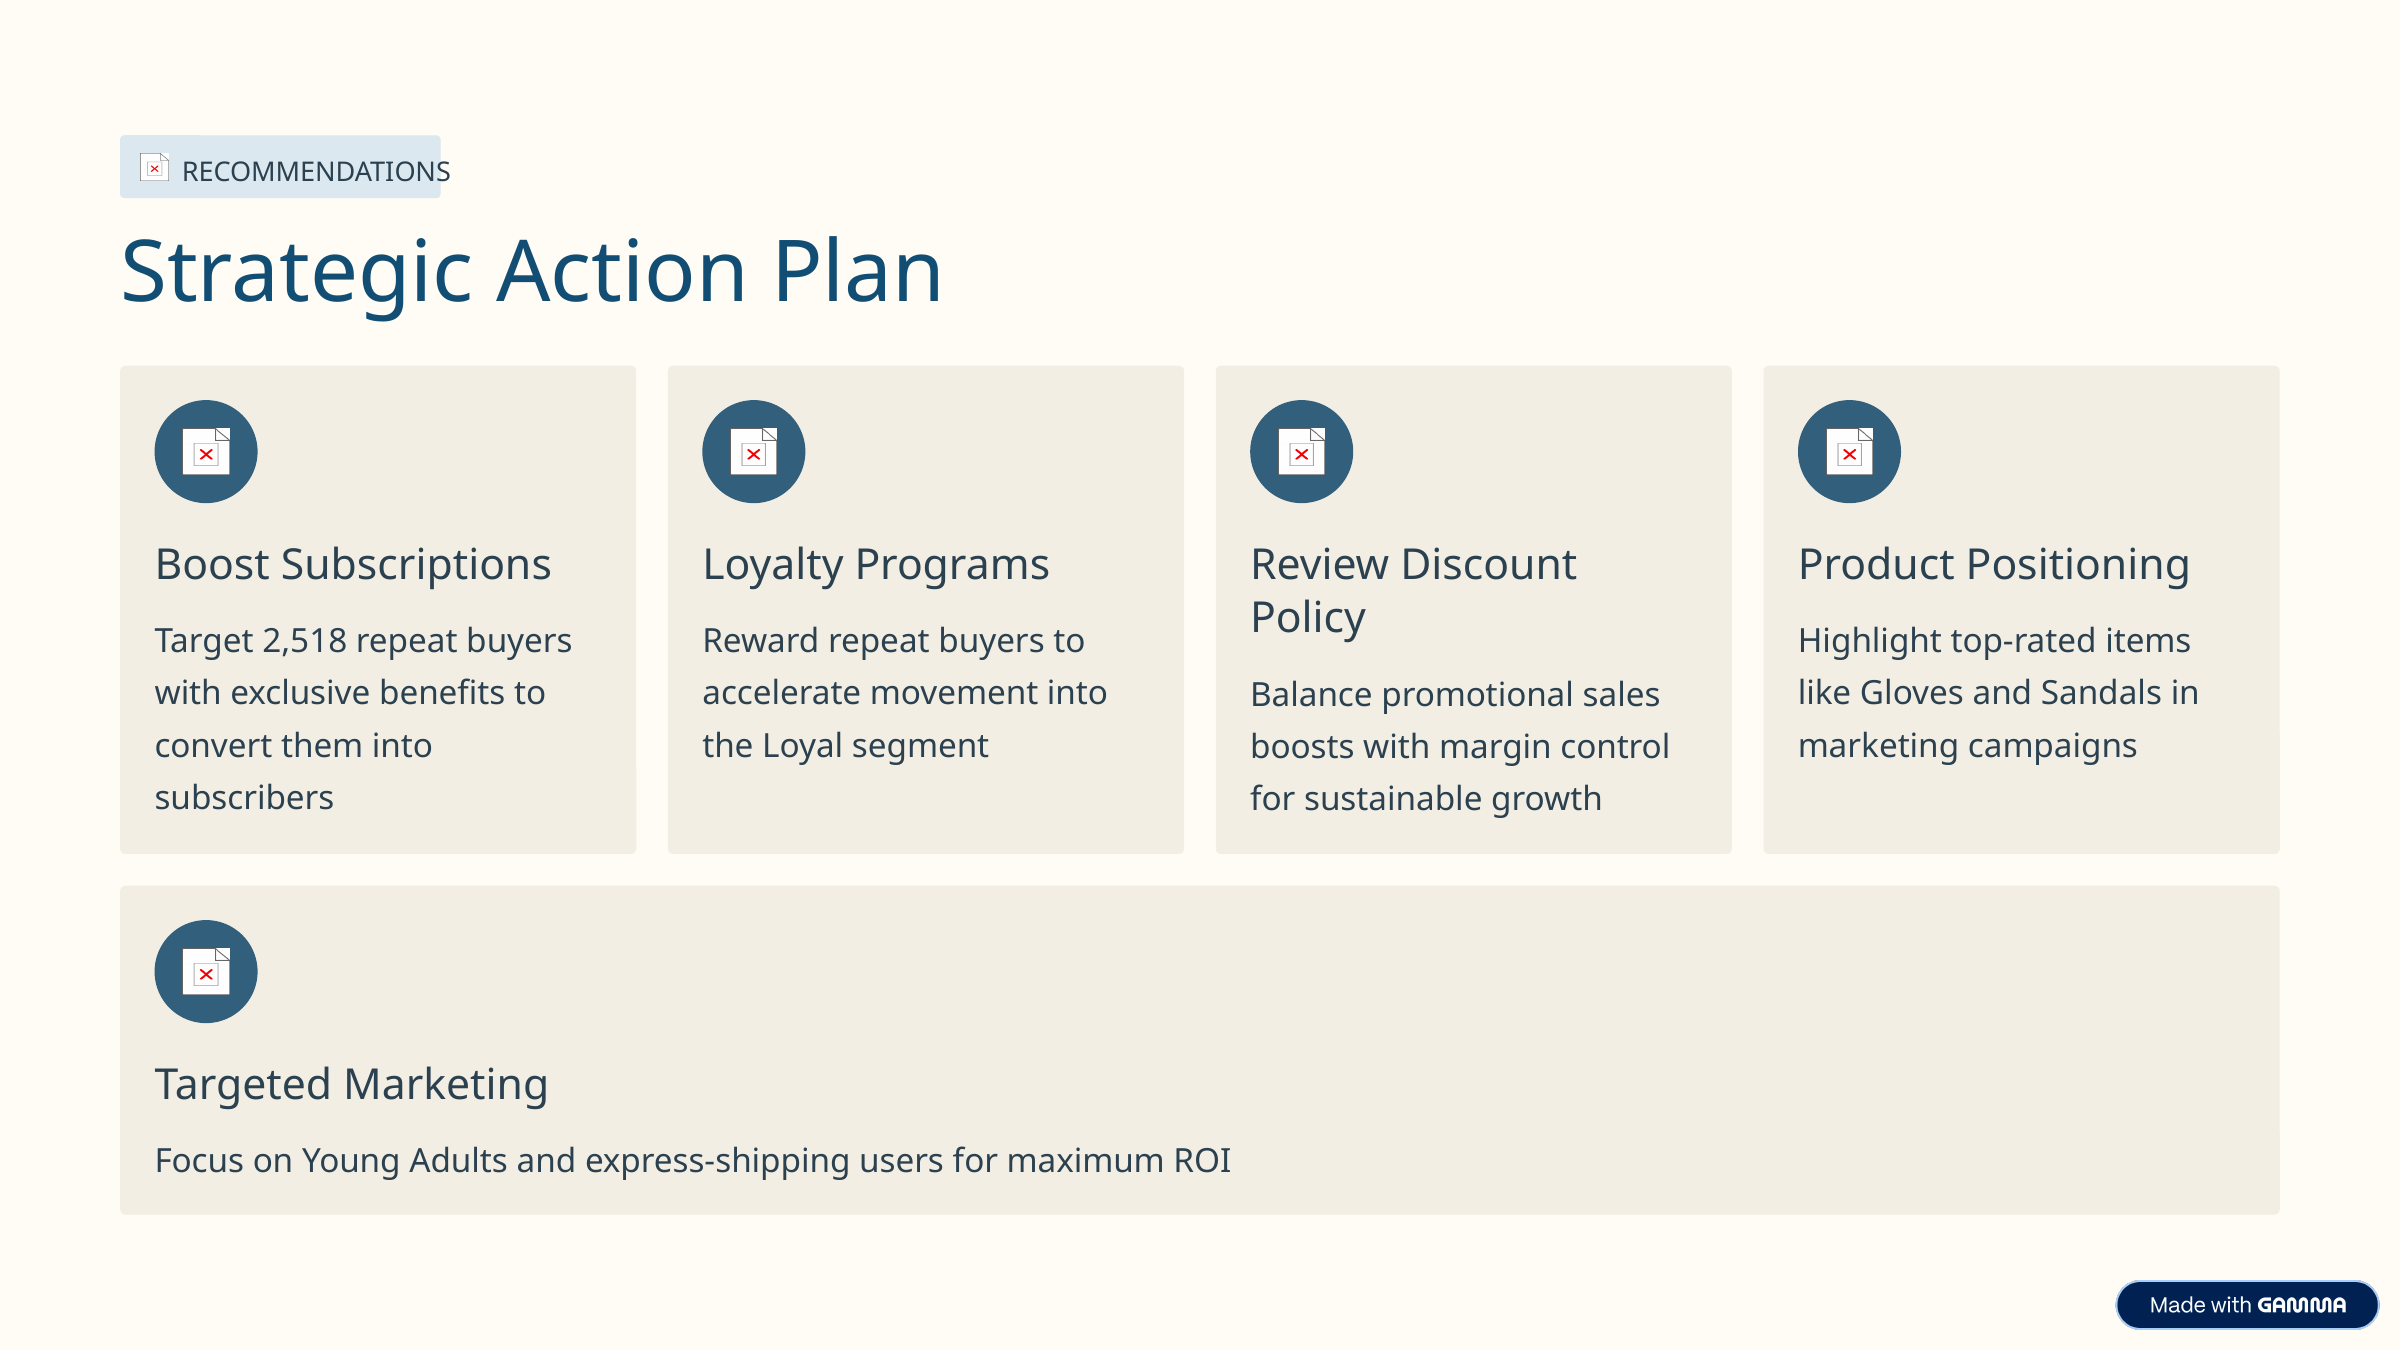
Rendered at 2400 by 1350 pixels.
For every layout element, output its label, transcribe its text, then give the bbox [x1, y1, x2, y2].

text_box Highlight top-rated items like Gloves and Sandals in marketing campaigns [1797, 607, 2246, 767]
text_box [1250, 400, 1354, 504]
picture [182, 428, 230, 475]
picture [1826, 428, 1873, 475]
text_box Review Discount Policy [1250, 534, 1698, 643]
text_box [702, 400, 806, 504]
text_box [154, 400, 258, 504]
text_box Targeted Marketing [154, 1054, 584, 1109]
text_box Target 2,518 repeat buyers with exclusive benefits to convert them into subscribers [154, 607, 602, 767]
text_box [1797, 400, 1902, 504]
picture [730, 428, 778, 475]
text_box Balance promotional sales boosts with margin control for sustainable growth [1250, 661, 1698, 820]
text_box Loyalty Programs [702, 534, 1132, 589]
text_box Focus on Young Adults and express-shipping users for maximum ROI [154, 1127, 2246, 1181]
text_box Reward repeat buyers to accelerate movement into the Loyal segment [702, 607, 1150, 767]
text_box [120, 885, 2280, 1215]
text_box RECOMMENDATIONS [181, 145, 420, 188]
picture [2106, 1271, 2389, 1339]
picture [1278, 428, 1325, 475]
picture [182, 948, 230, 995]
text_box [1215, 365, 1732, 854]
text_box [120, 365, 637, 854]
text_box [154, 920, 258, 1024]
text_box [667, 365, 1185, 854]
picture [140, 153, 169, 181]
text_box Boost Subscriptions [154, 534, 584, 589]
text_box [120, 135, 441, 199]
text_box [1763, 365, 2280, 854]
text_box Product Positioning [1797, 534, 2228, 589]
text_box Strategic Action Plan [120, 210, 979, 319]
